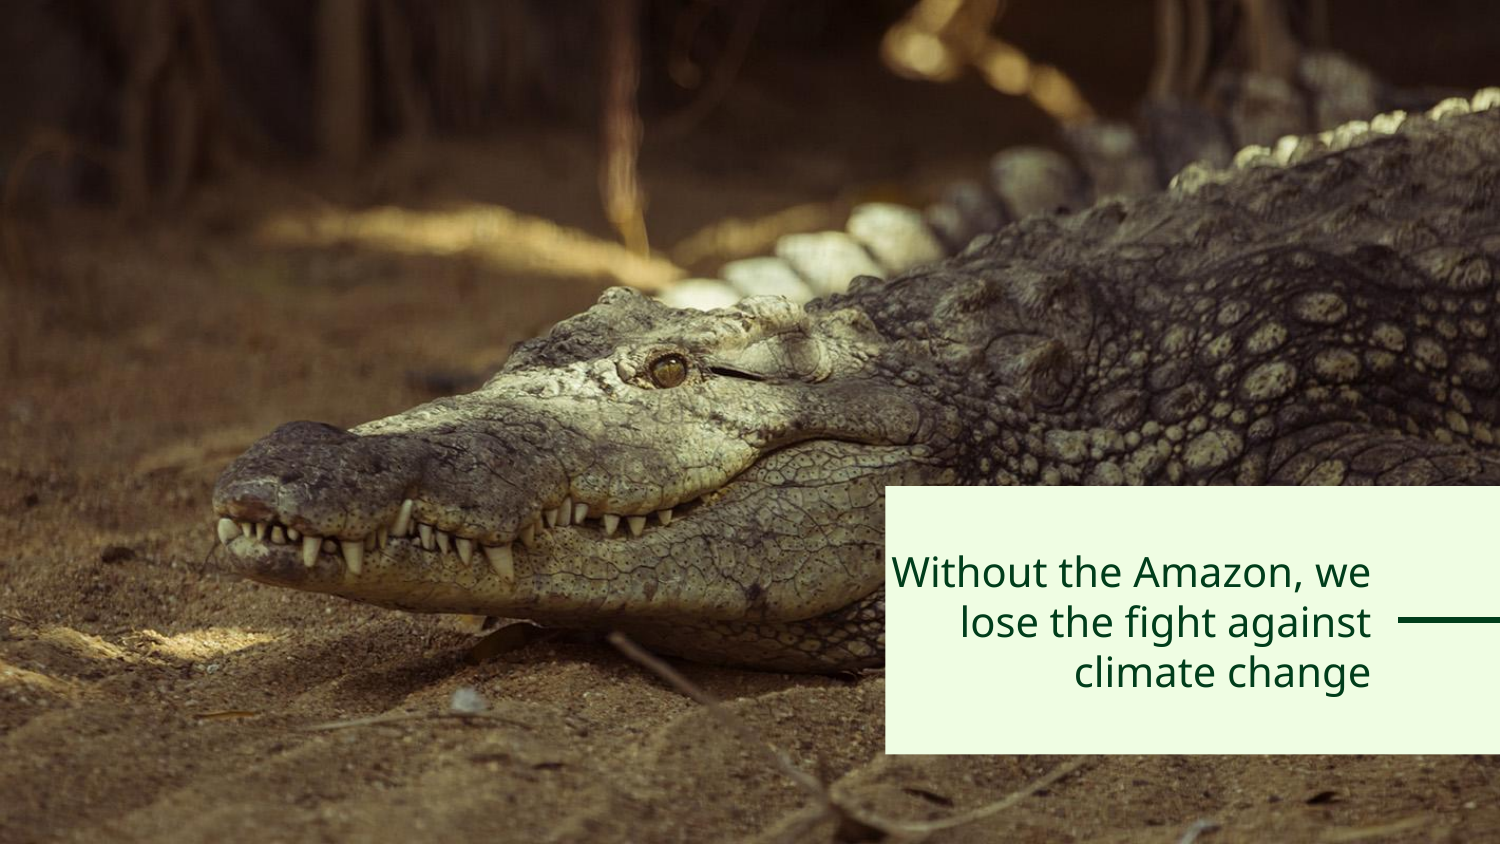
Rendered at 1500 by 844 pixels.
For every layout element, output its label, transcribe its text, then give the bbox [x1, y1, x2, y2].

picture [0, 0, 1500, 844]
title Without the Amazon, we lose the fight against climate change [867, 511, 1387, 730]
